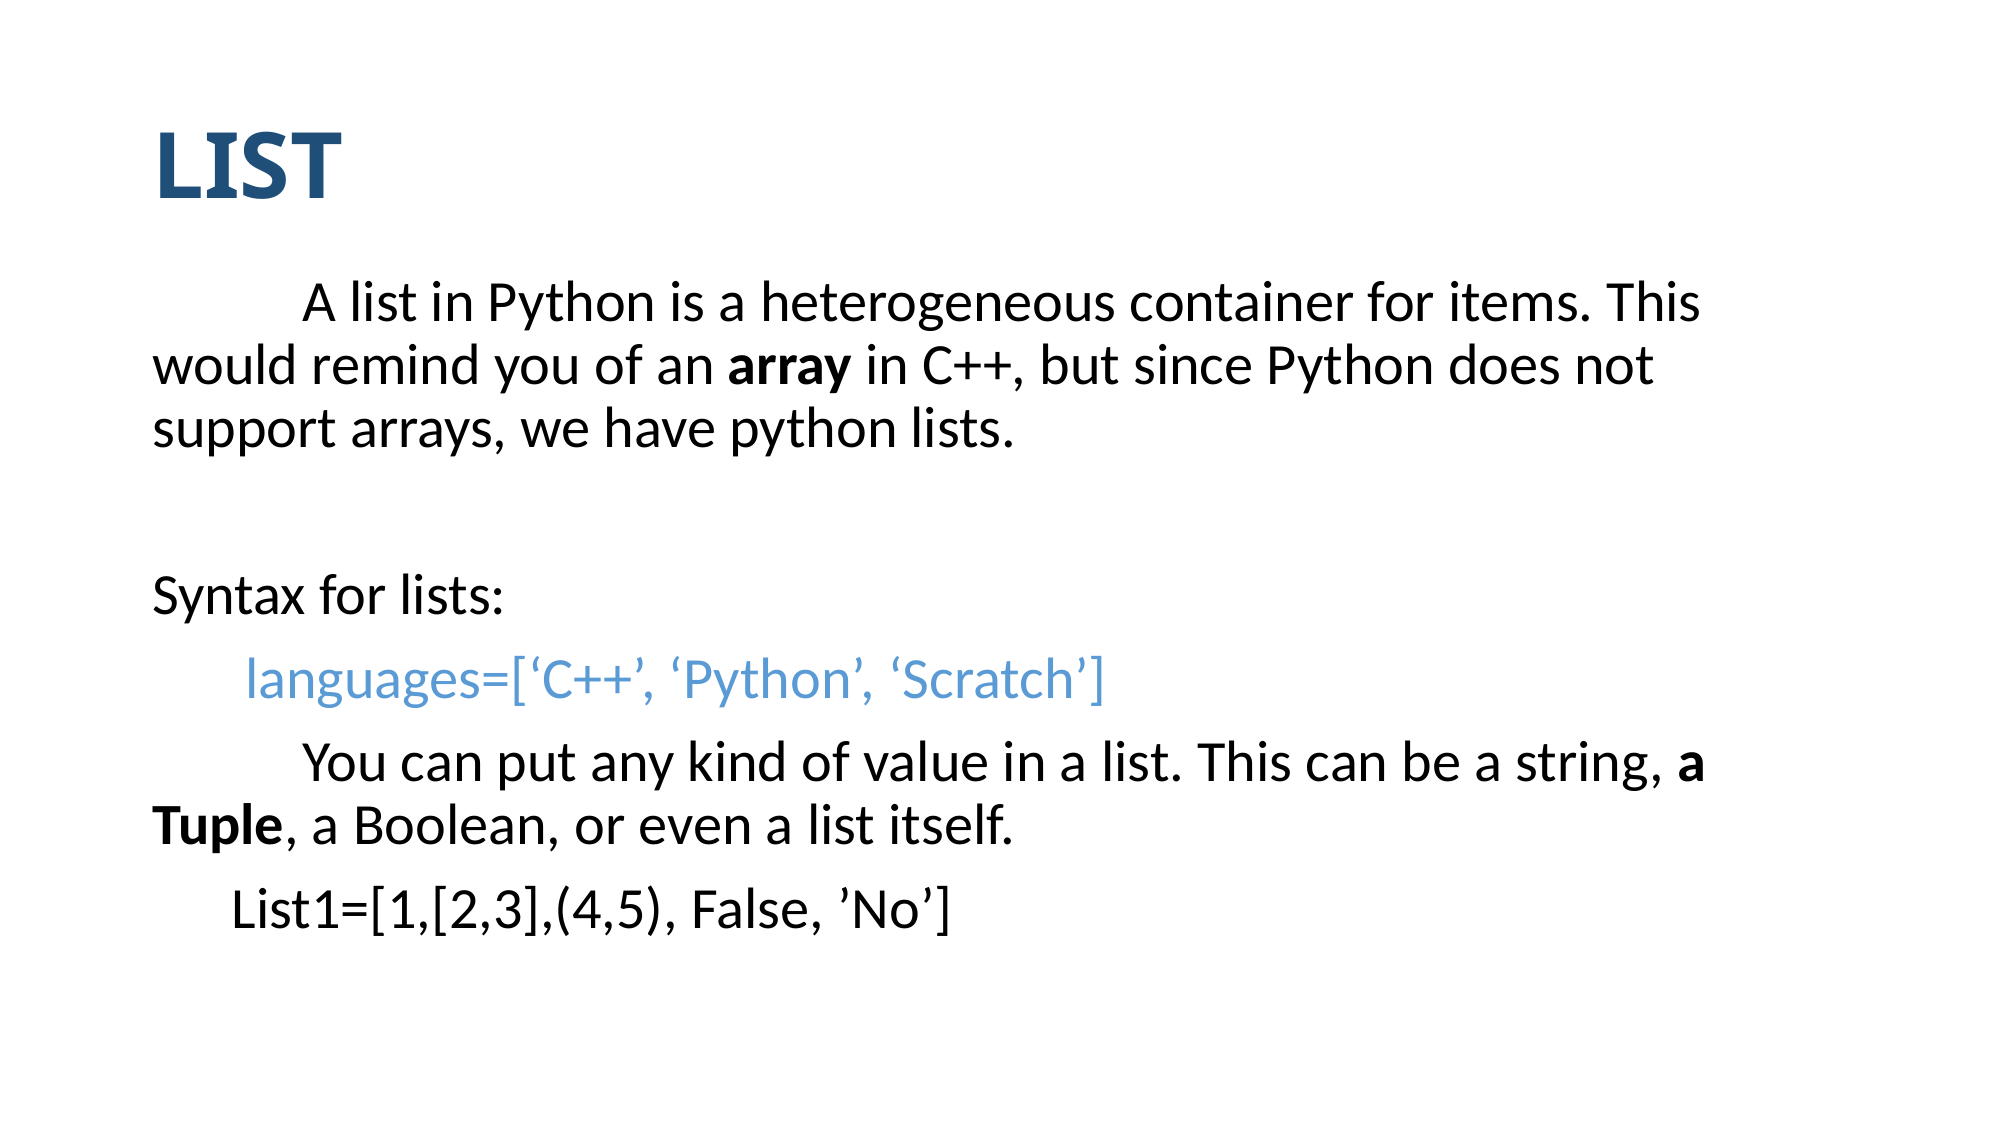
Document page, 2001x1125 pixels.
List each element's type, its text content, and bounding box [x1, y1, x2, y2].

list A list in Python is a heterogeneous container for items. This would remind you of an array in C++, but since Python does not support arrays, we have python lists. Syntax for lists: languages=[‘C++’, ‘Python’, ‘Scratch’] You can put any kind of value in a list. This can be a string, a Tuple, a Boolean, or even a list itself. List1=[1,[2,3],(4,5), False, ’No’] [137, 263, 1863, 1022]
title LIST [137, 59, 1863, 263]
